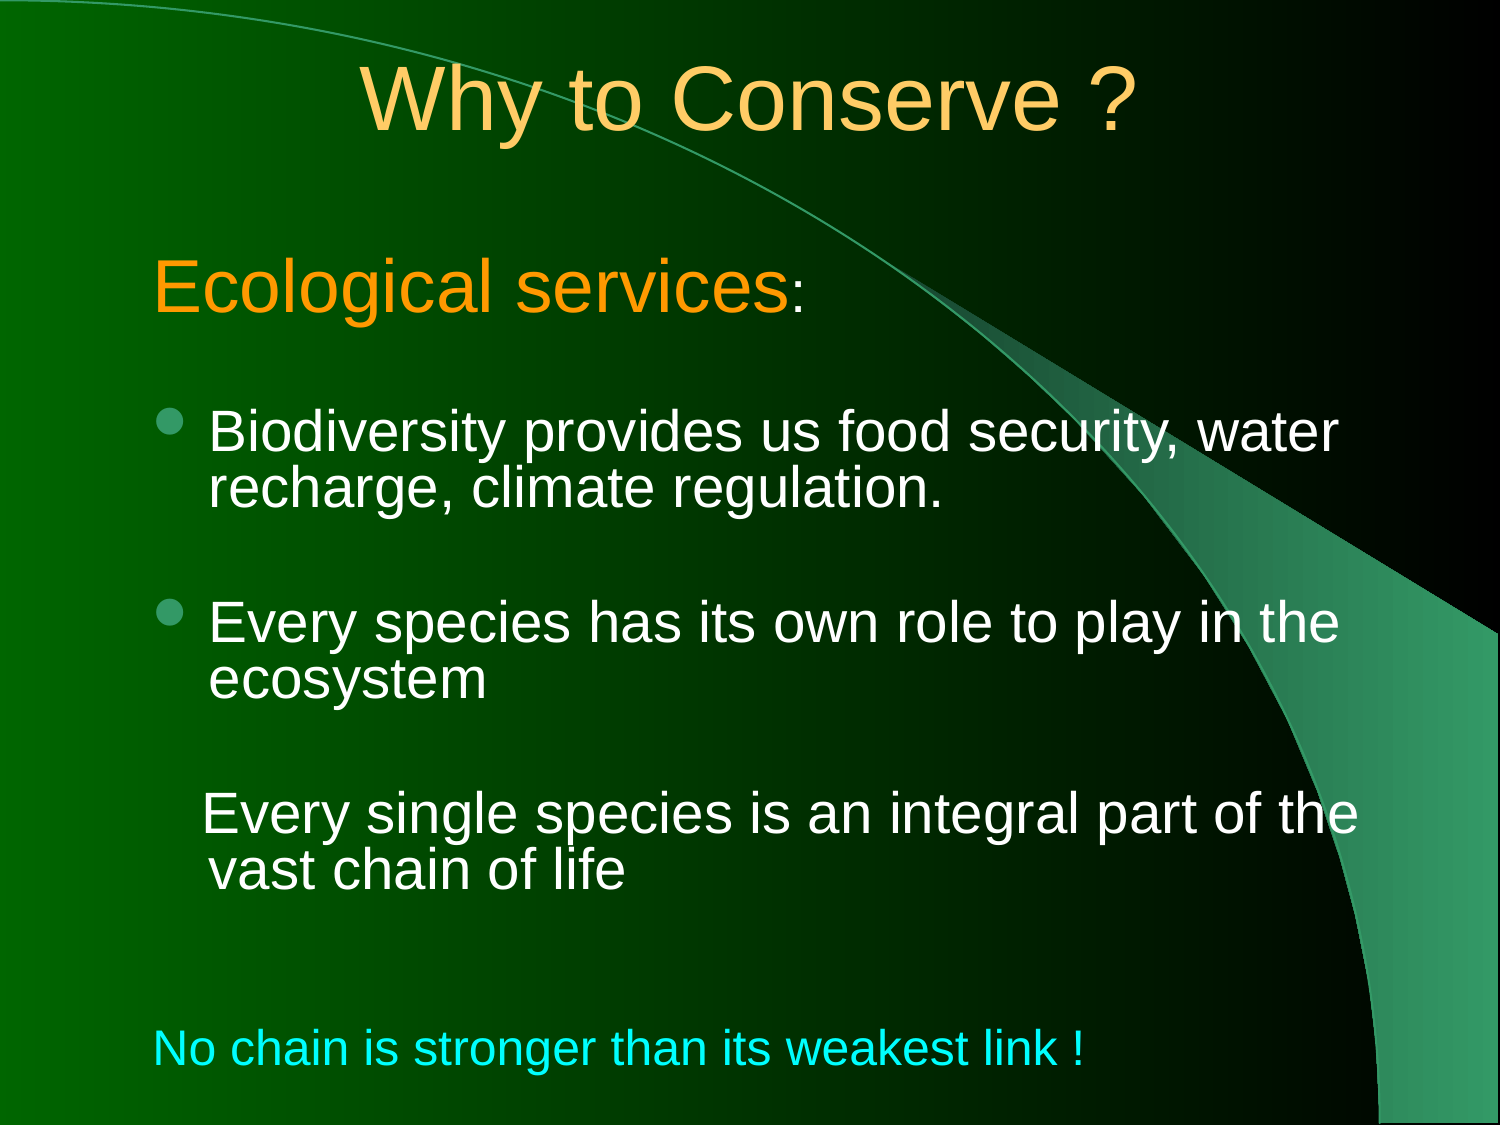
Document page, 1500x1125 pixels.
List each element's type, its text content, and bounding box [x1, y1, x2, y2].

title Why to Conserve ? [112, 0, 1388, 188]
list Ecological services: Biodiversity provides us food security, water recharge, climate regulation. Every species has its own role to play in the ecosystem Every single species is an integral part of the vast chain of life No chain is stronger than its weakest link ! [137, 162, 1413, 838]
